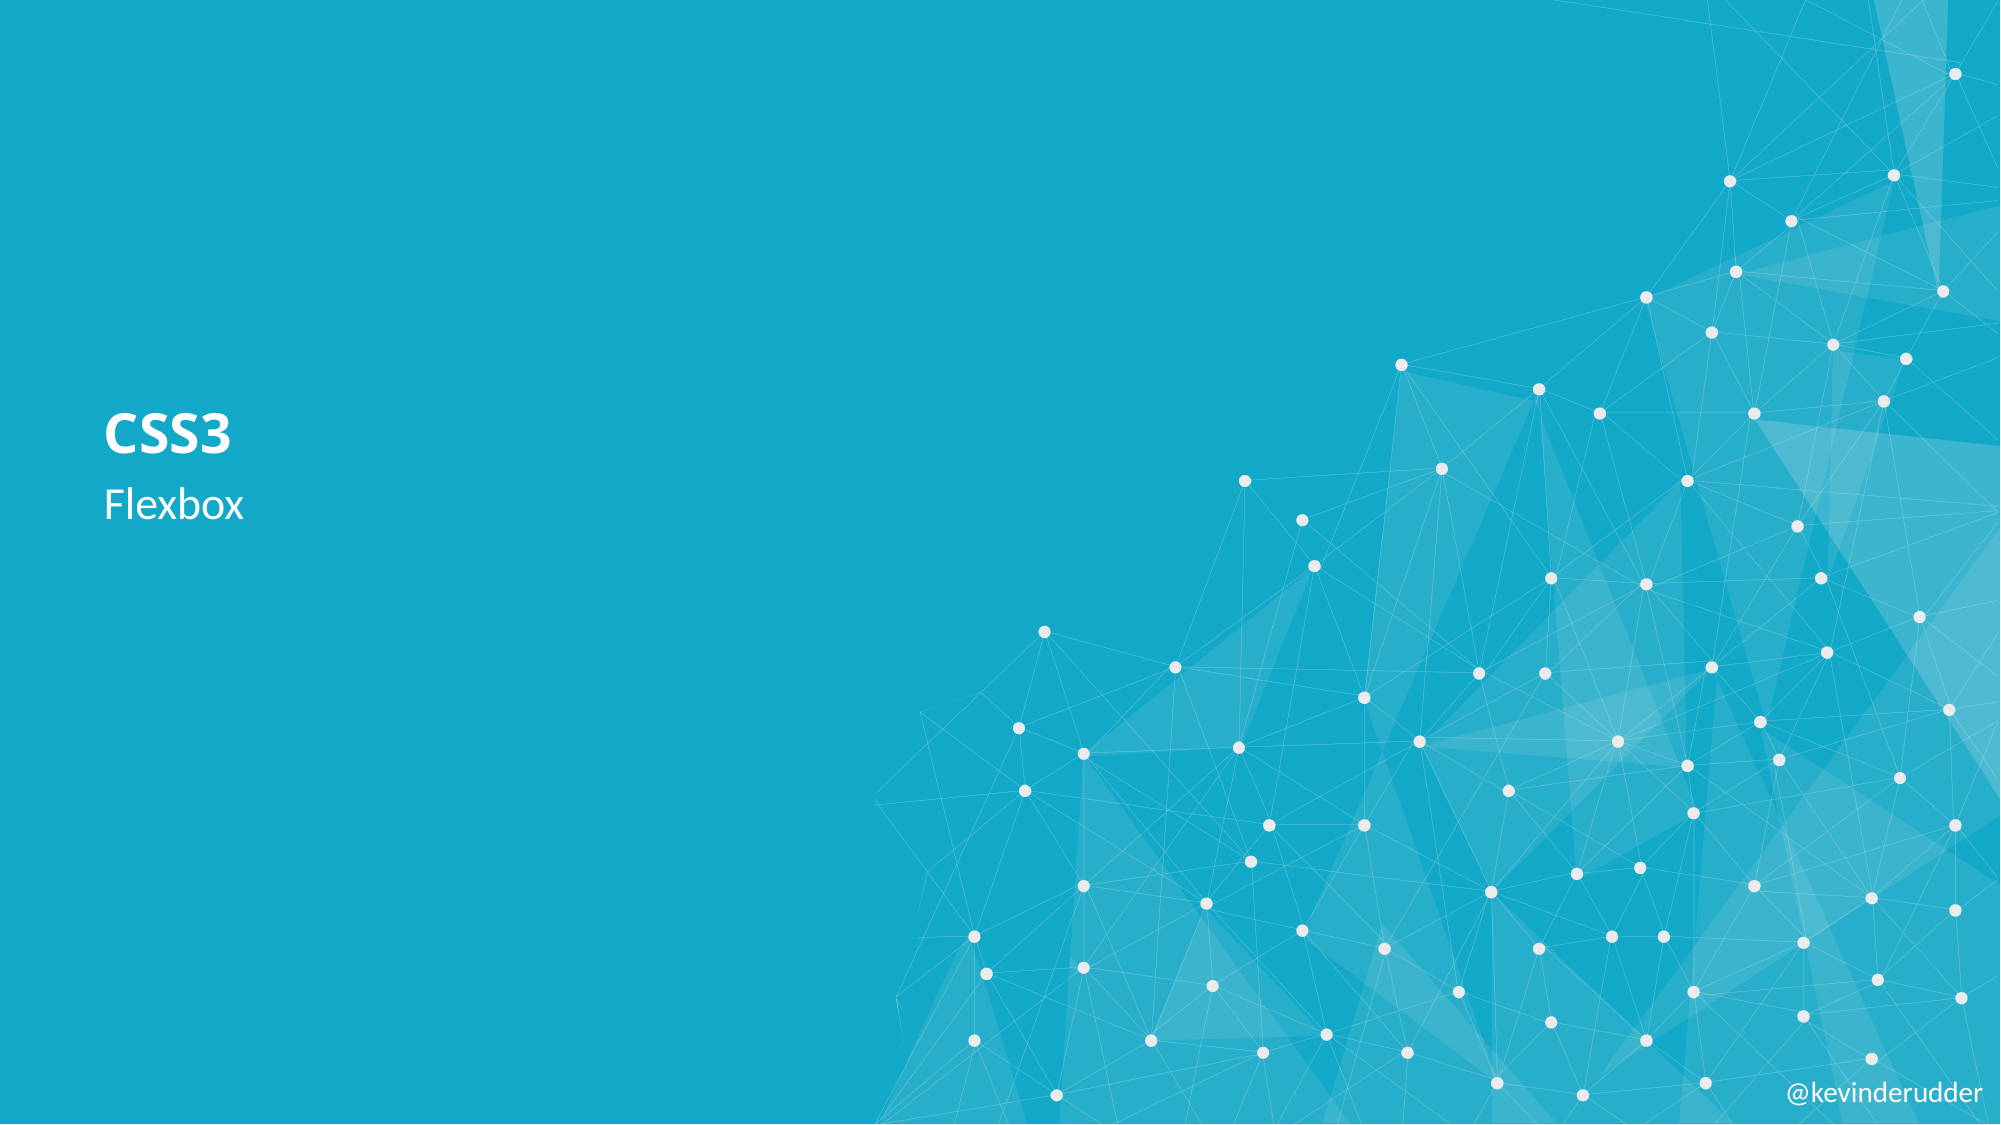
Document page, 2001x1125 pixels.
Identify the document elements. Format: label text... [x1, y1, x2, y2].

picture [875, 0, 2000, 1125]
title CSS3 [88, 397, 1814, 472]
list Flexbox [88, 472, 1814, 593]
